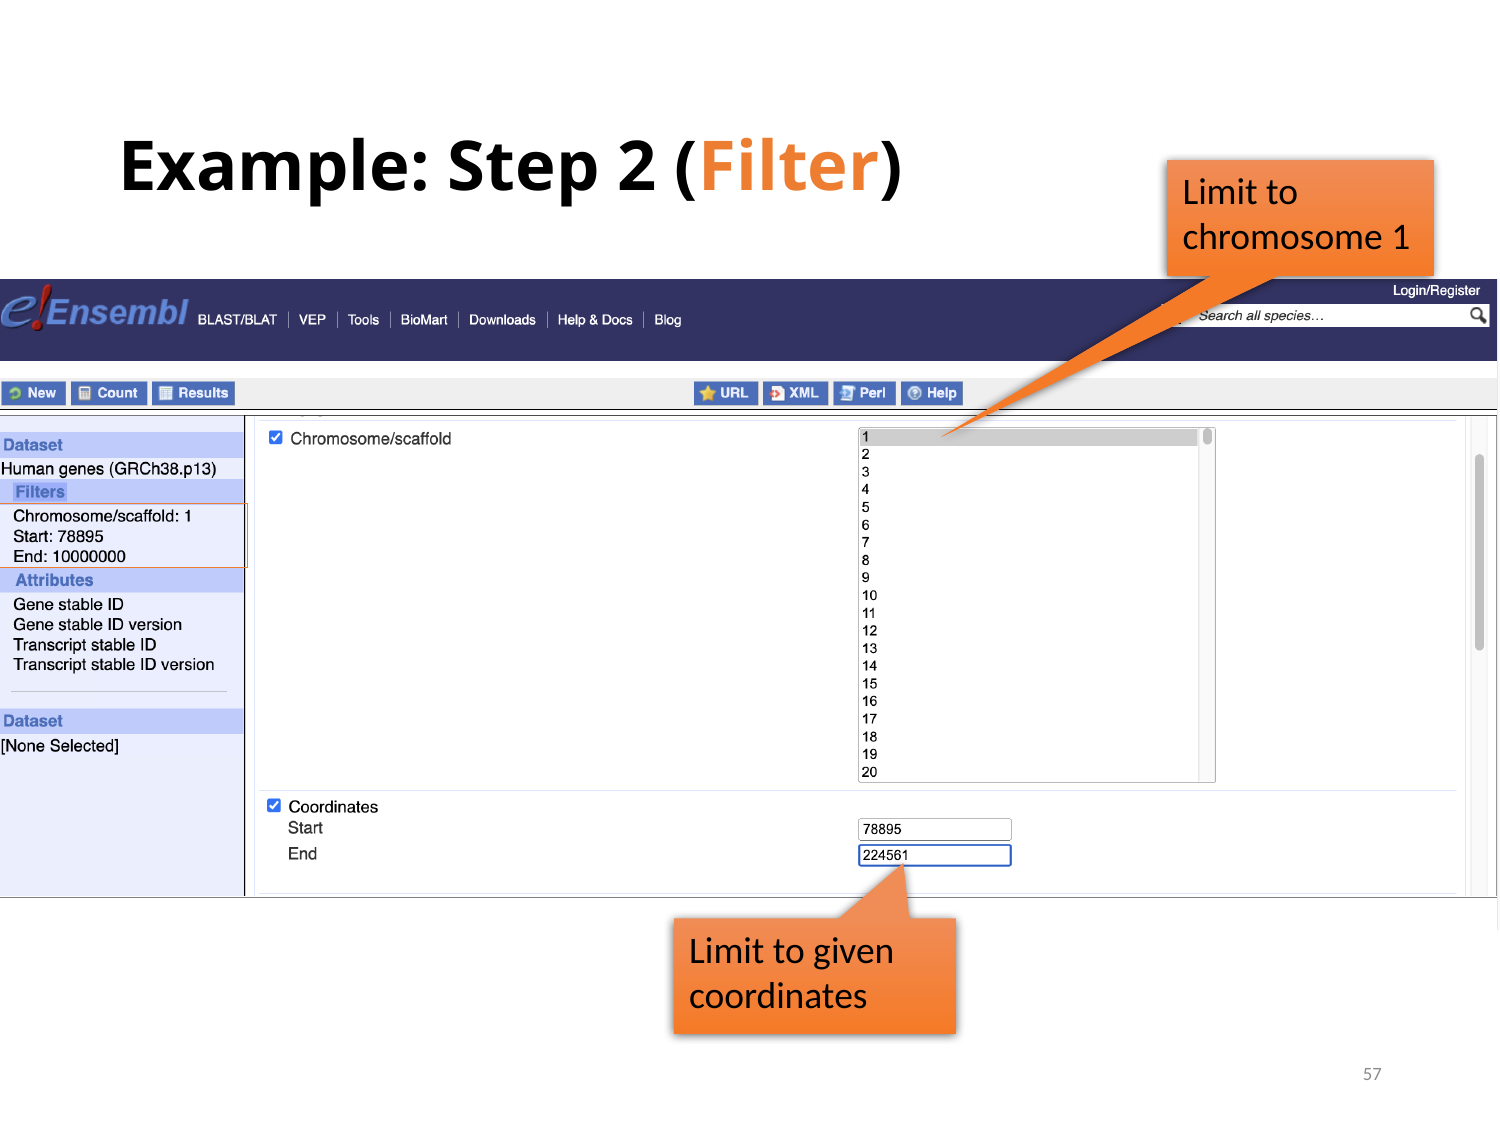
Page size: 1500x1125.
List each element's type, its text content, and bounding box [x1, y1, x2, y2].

title Example: Step 2 (Filter) [103, 59, 1397, 278]
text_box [673, 918, 974, 1035]
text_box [1167, 159, 1452, 276]
slide_number 57 [1059, 1042, 1397, 1103]
picture [0, 279, 1500, 930]
